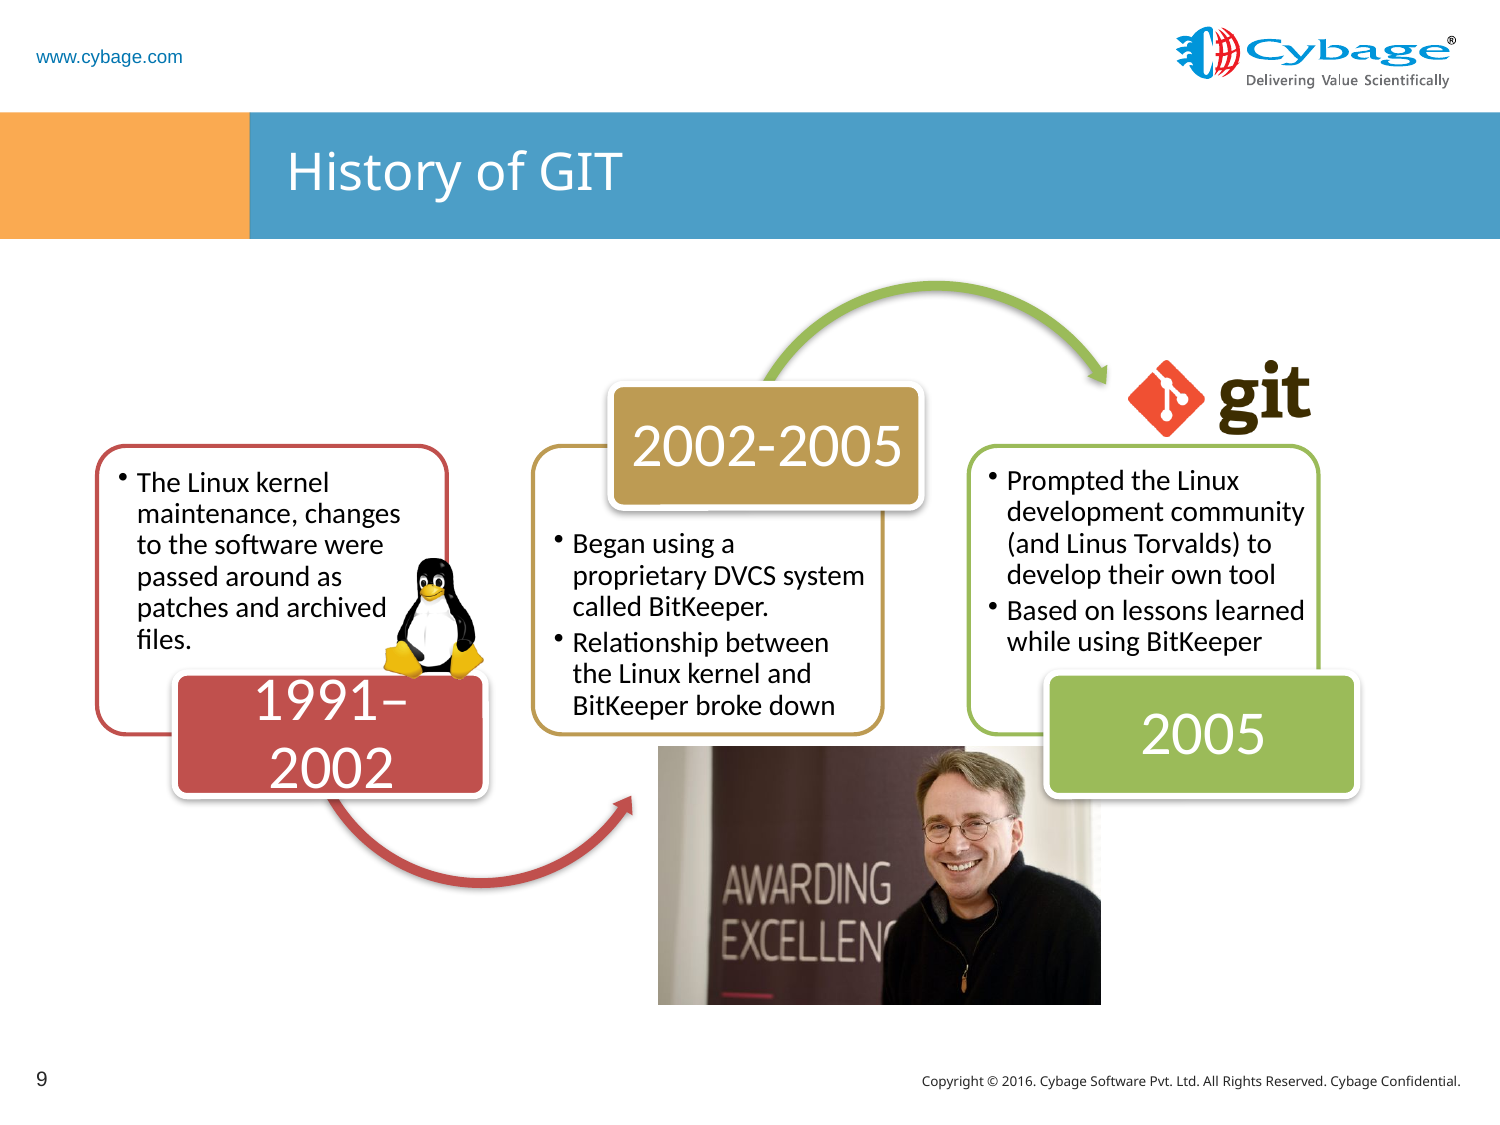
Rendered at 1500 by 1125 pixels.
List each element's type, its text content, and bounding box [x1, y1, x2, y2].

picture [365, 536, 501, 699]
slide_number 9 [21, 1048, 102, 1109]
picture [658, 984, 1101, 1005]
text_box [96, 196, 1358, 984]
title History of GIT [271, 131, 1463, 225]
picture [1128, 360, 1311, 437]
